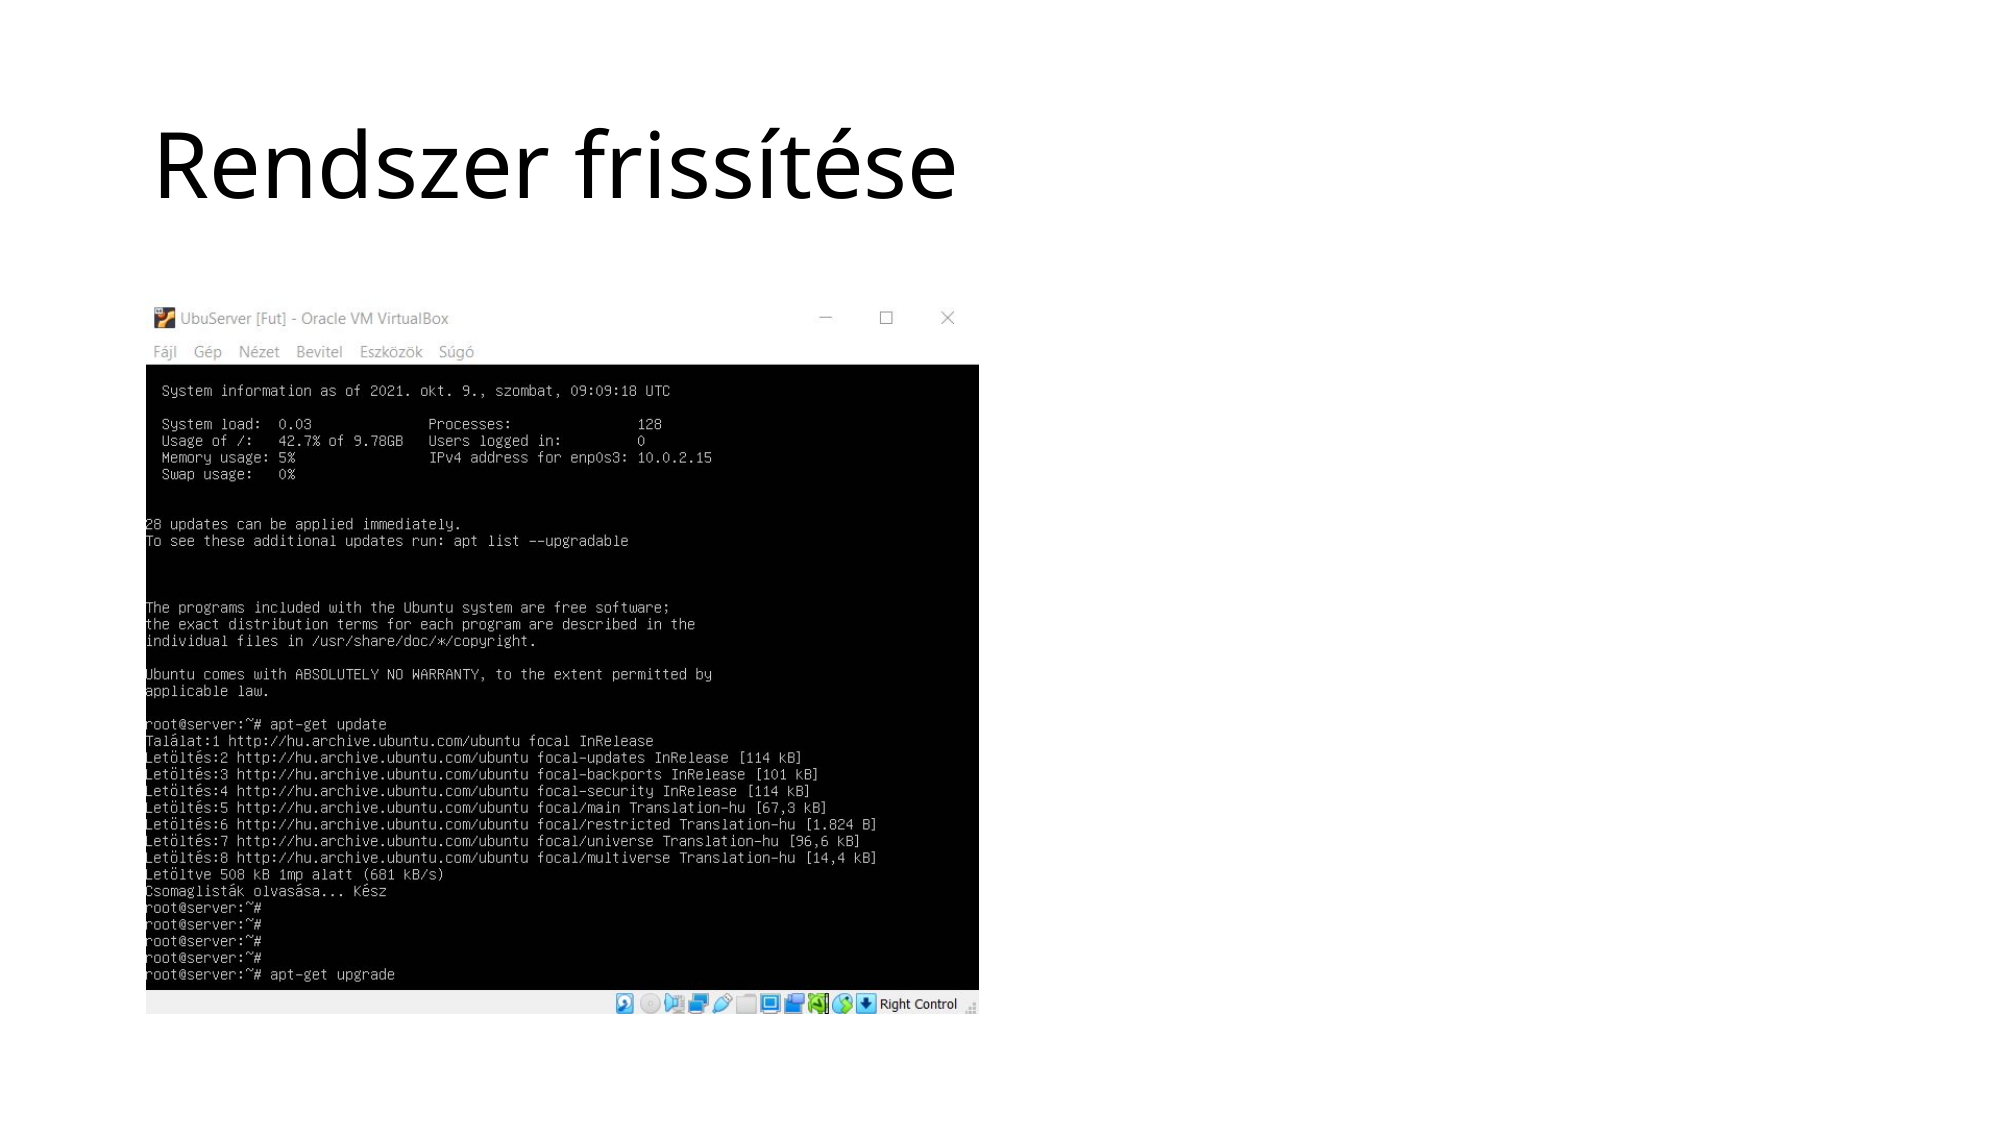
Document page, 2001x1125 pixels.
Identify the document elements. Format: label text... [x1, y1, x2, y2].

title Rendszer frissítése [137, 59, 1863, 278]
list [146, 299, 979, 1014]
